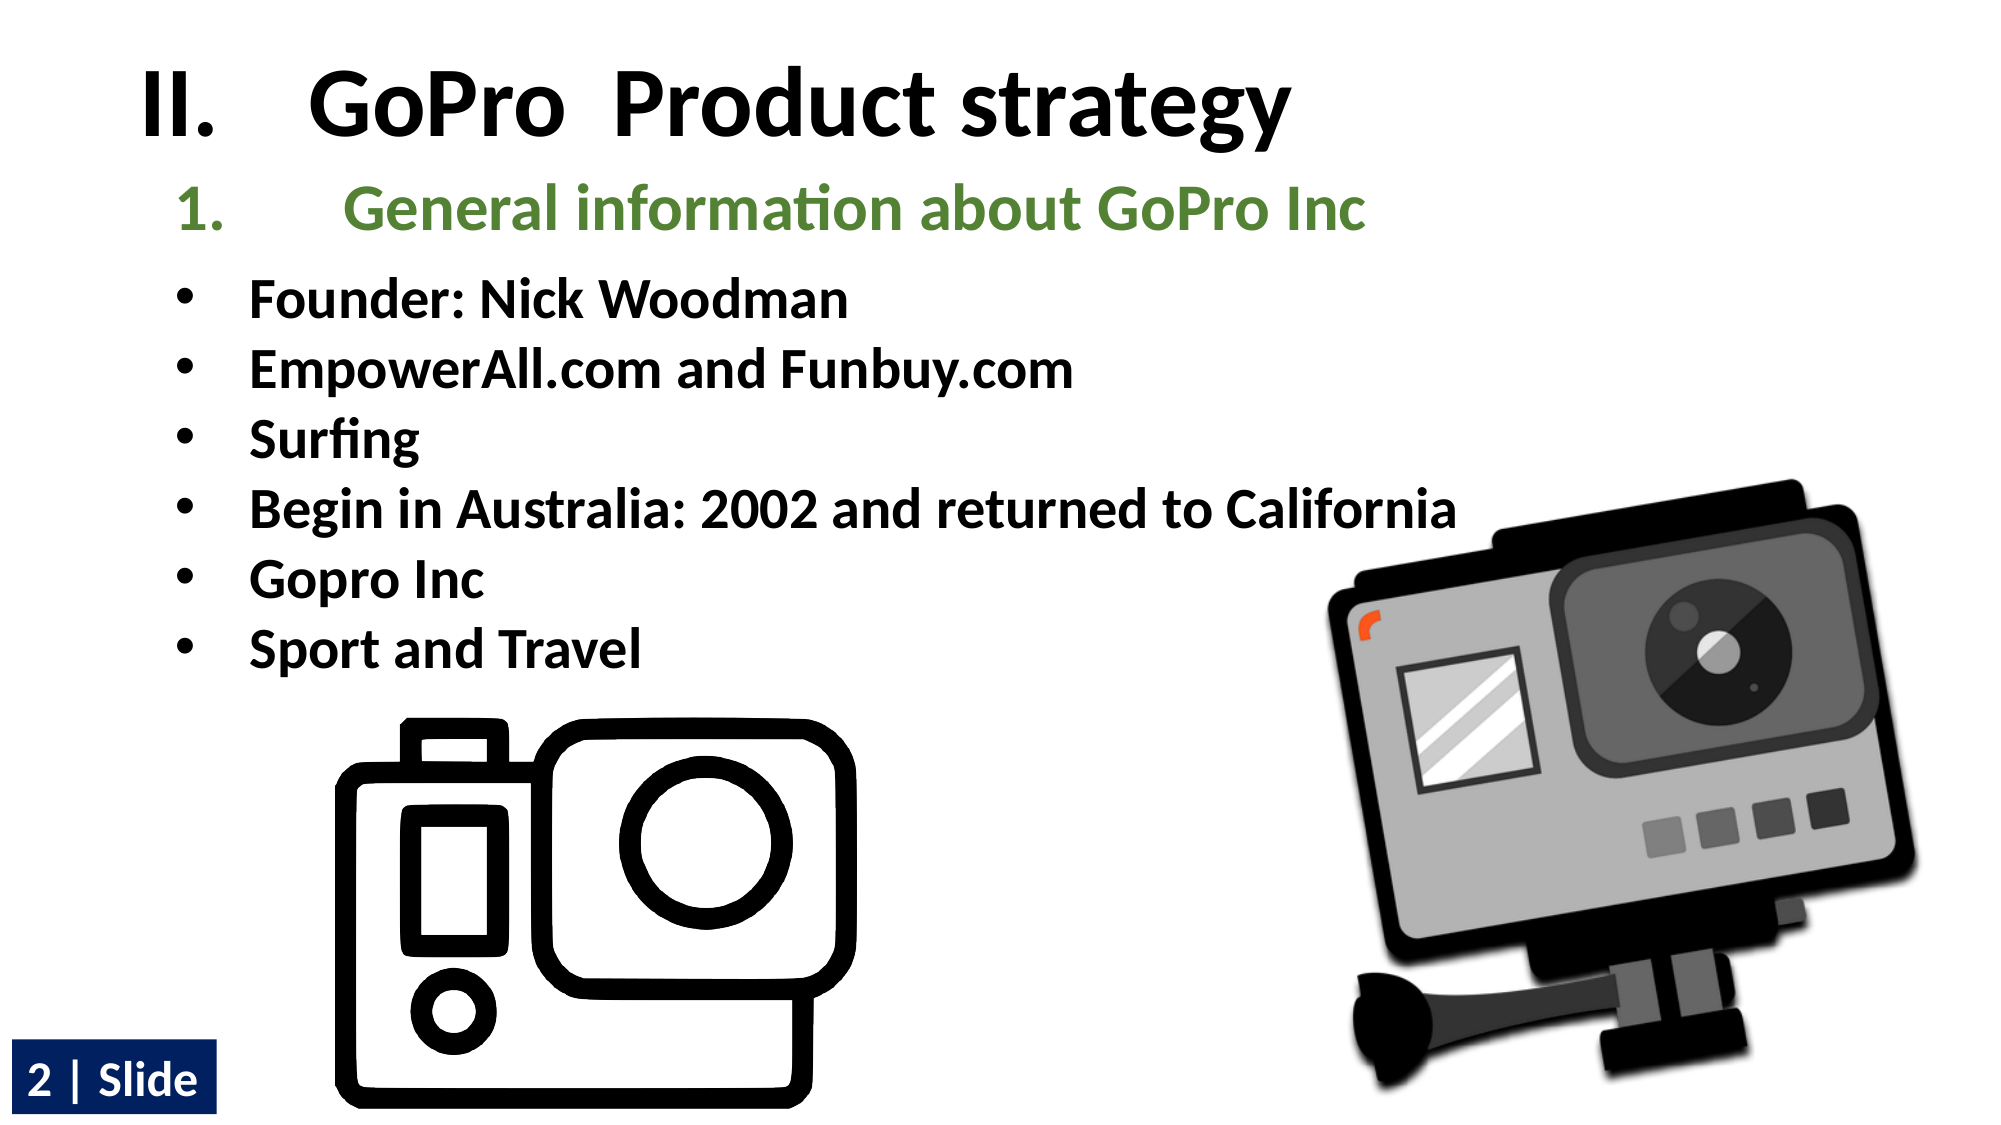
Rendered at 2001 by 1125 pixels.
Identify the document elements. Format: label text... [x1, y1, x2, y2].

picture [335, 717, 857, 1109]
text_box Founder: Nick Woodman EmpowerAll.com and Funbuy.com Surfing Begin in Australia: 2002 and returned to California Gopro Inc Sport and Travel [160, 252, 1660, 758]
text_box General information about GoPro Inc [160, 156, 1977, 252]
text_box 2 | Slide [12, 1039, 217, 1115]
picture [1293, 452, 1950, 1109]
text_box GoPro Product strategy [125, 28, 1350, 164]
